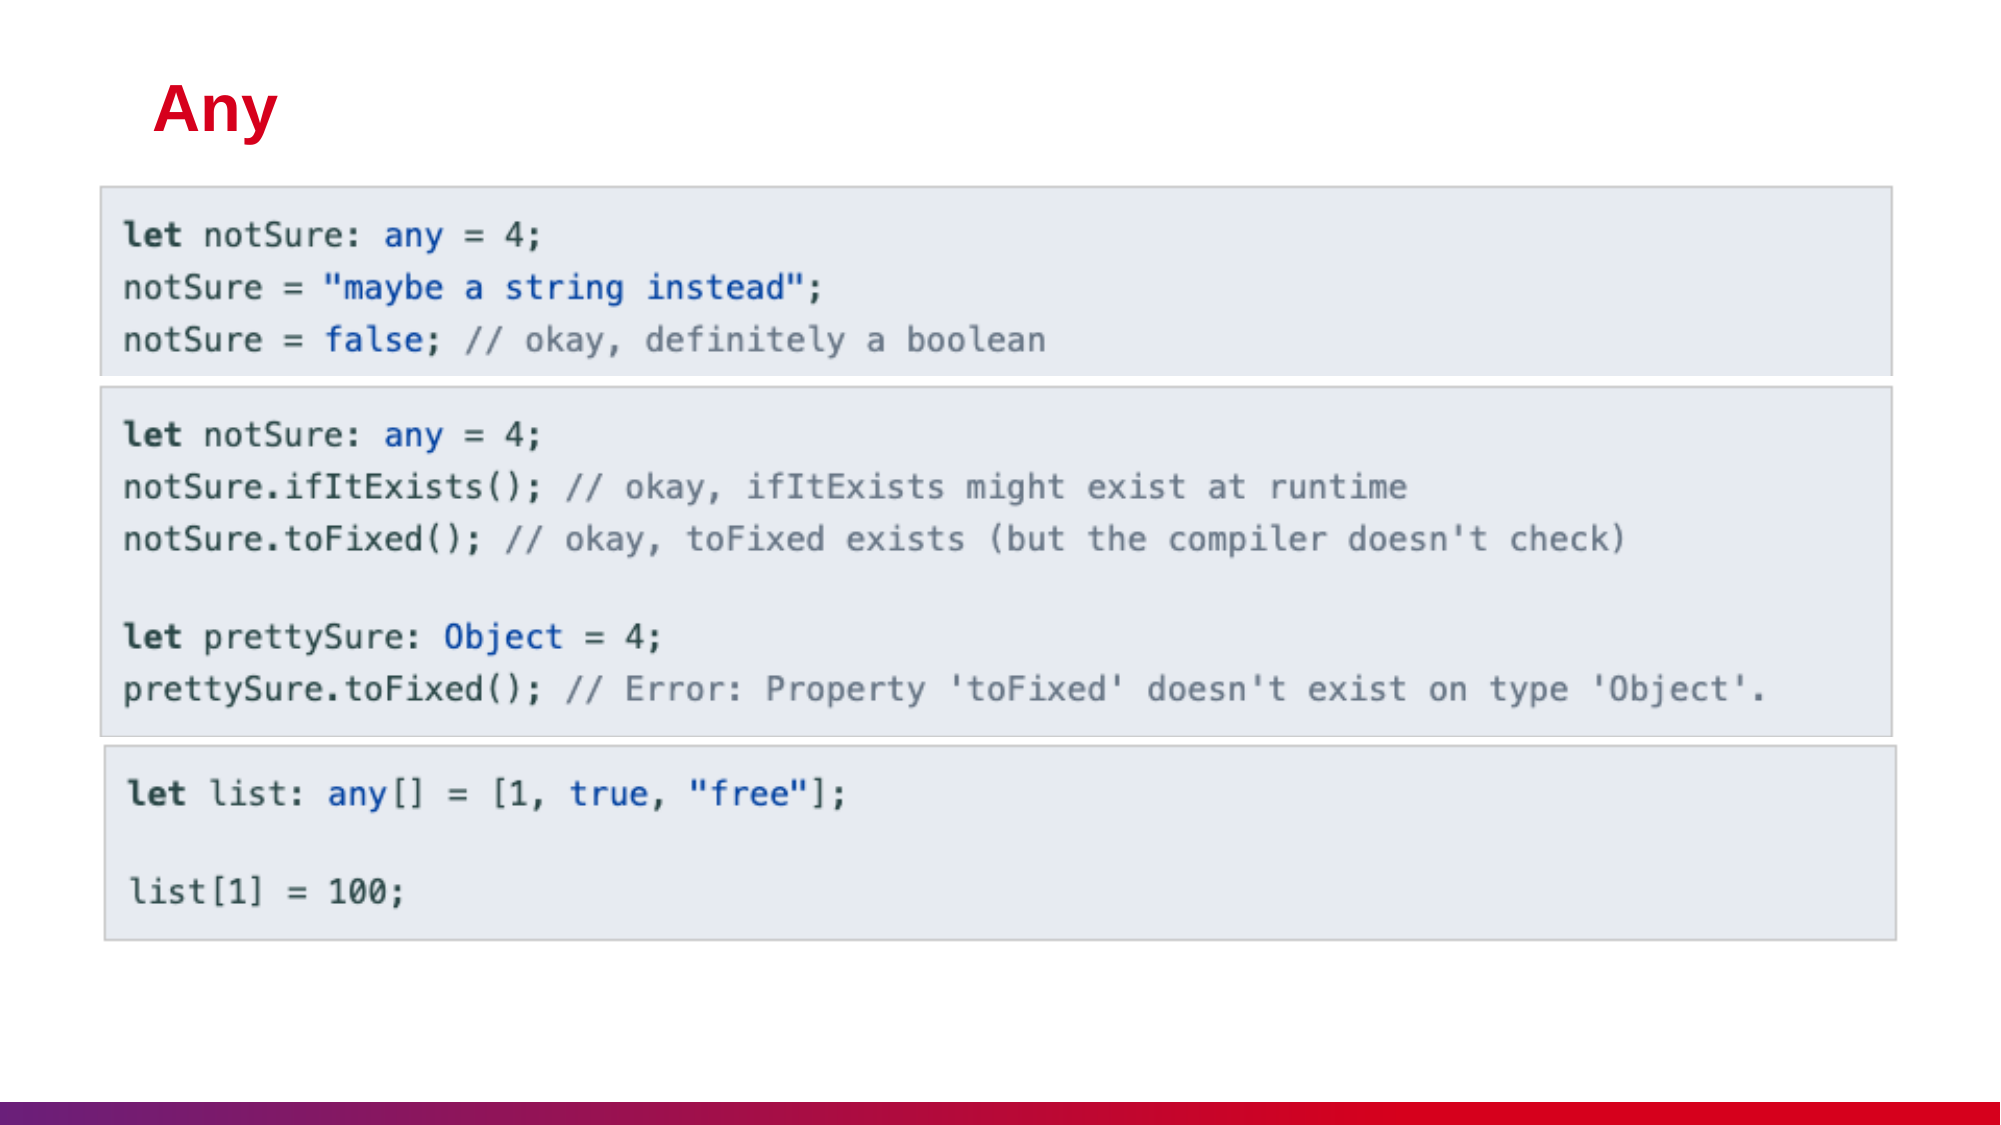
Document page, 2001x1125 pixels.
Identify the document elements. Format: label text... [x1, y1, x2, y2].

title Any [137, 66, 1826, 155]
picture [92, 178, 1908, 953]
